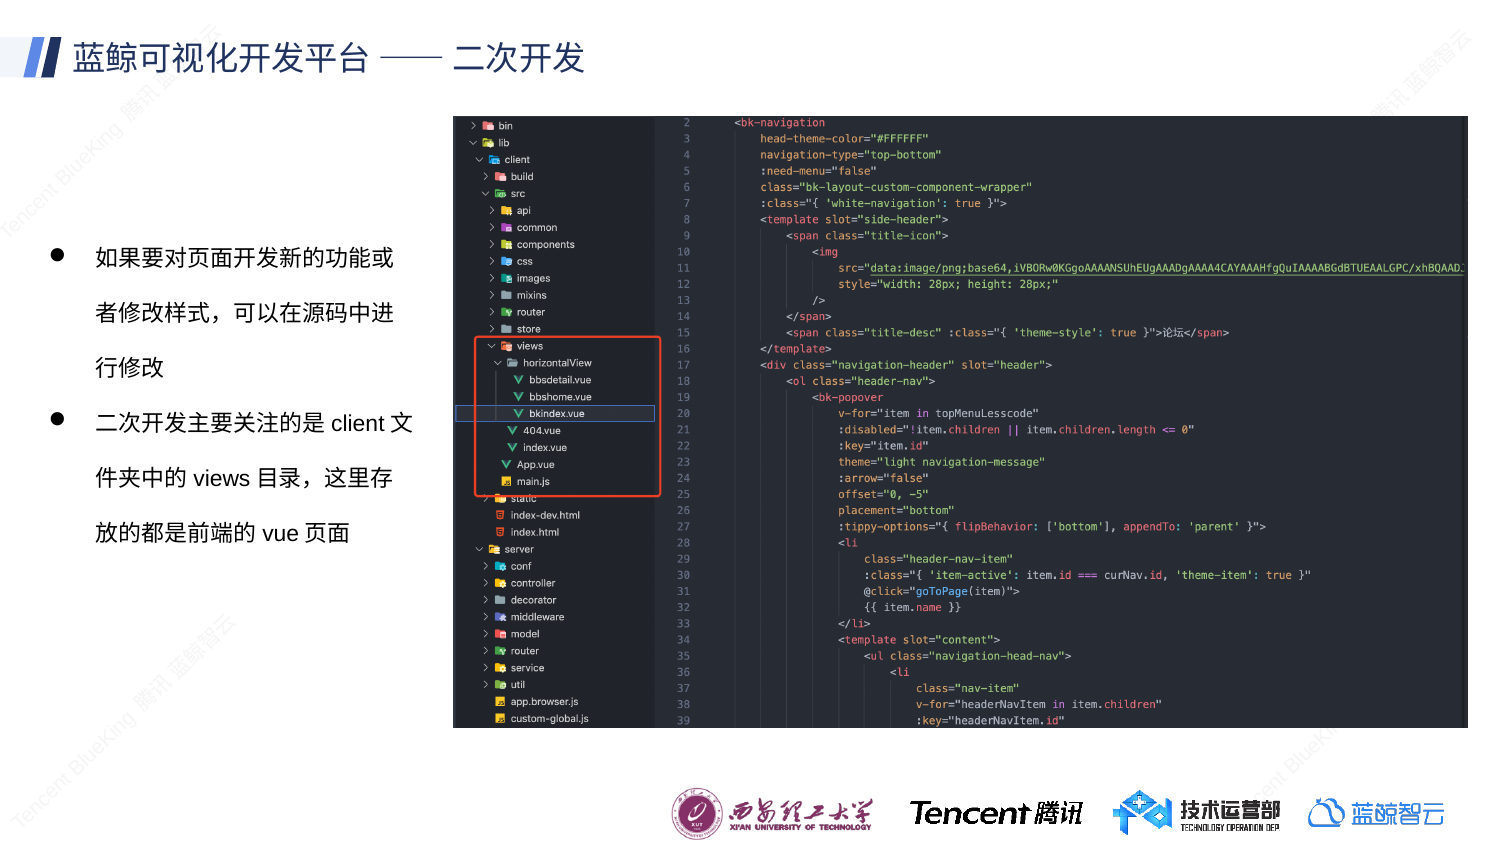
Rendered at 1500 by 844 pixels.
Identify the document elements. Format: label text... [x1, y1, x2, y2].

picture [904, 784, 1088, 840]
picture [1305, 790, 1447, 835]
picture [670, 783, 879, 844]
picture [452, 116, 1468, 728]
picture [1113, 790, 1280, 835]
text_box 如果要对页面开发新的功能或者修改样式，可以在源码中进行修改 二次开发主要关注的是client文件夹中的views目录，这里存放的都是前端的vue页面 [34, 209, 431, 609]
title 蓝鲸可视化开发平台 —— 二次开发 [64, 27, 1416, 87]
